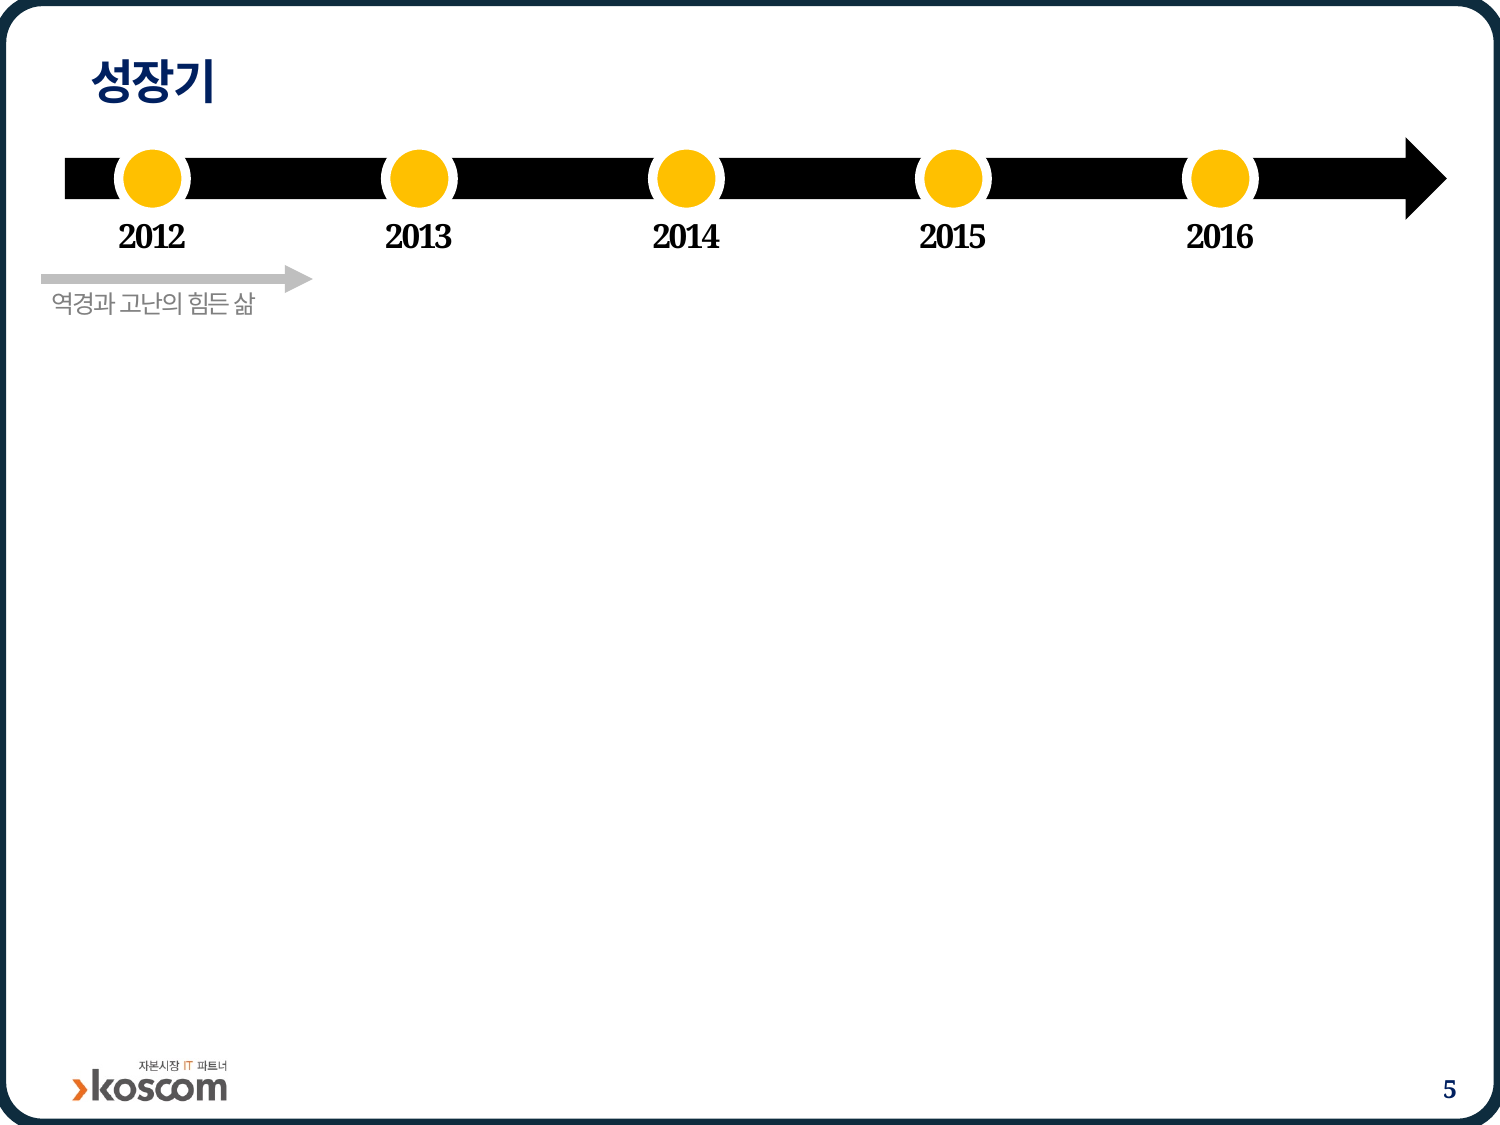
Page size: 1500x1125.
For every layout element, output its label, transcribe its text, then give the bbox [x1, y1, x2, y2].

text_box 2013 [370, 208, 468, 263]
text_box 2012 [103, 208, 202, 263]
text_box [715, 156, 925, 201]
slide_number 5 [1347, 1066, 1472, 1103]
title 성장기 [75, 45, 1425, 118]
text_box 2016 [1171, 208, 1270, 263]
text_box [1249, 135, 1449, 222]
text_box [918, 143, 989, 208]
picture [70, 1058, 228, 1102]
text_box [181, 156, 391, 201]
text_box [448, 156, 658, 201]
text_box 2014 [637, 208, 736, 263]
text_box [117, 143, 188, 208]
text_box [651, 143, 722, 208]
text_box 2015 [904, 208, 1003, 263]
text_box [982, 156, 1192, 201]
text_box 역경과 고난의 힘든 삶 [37, 281, 273, 326]
text_box [384, 143, 455, 208]
text_box [1185, 143, 1256, 208]
text_box [63, 156, 124, 201]
